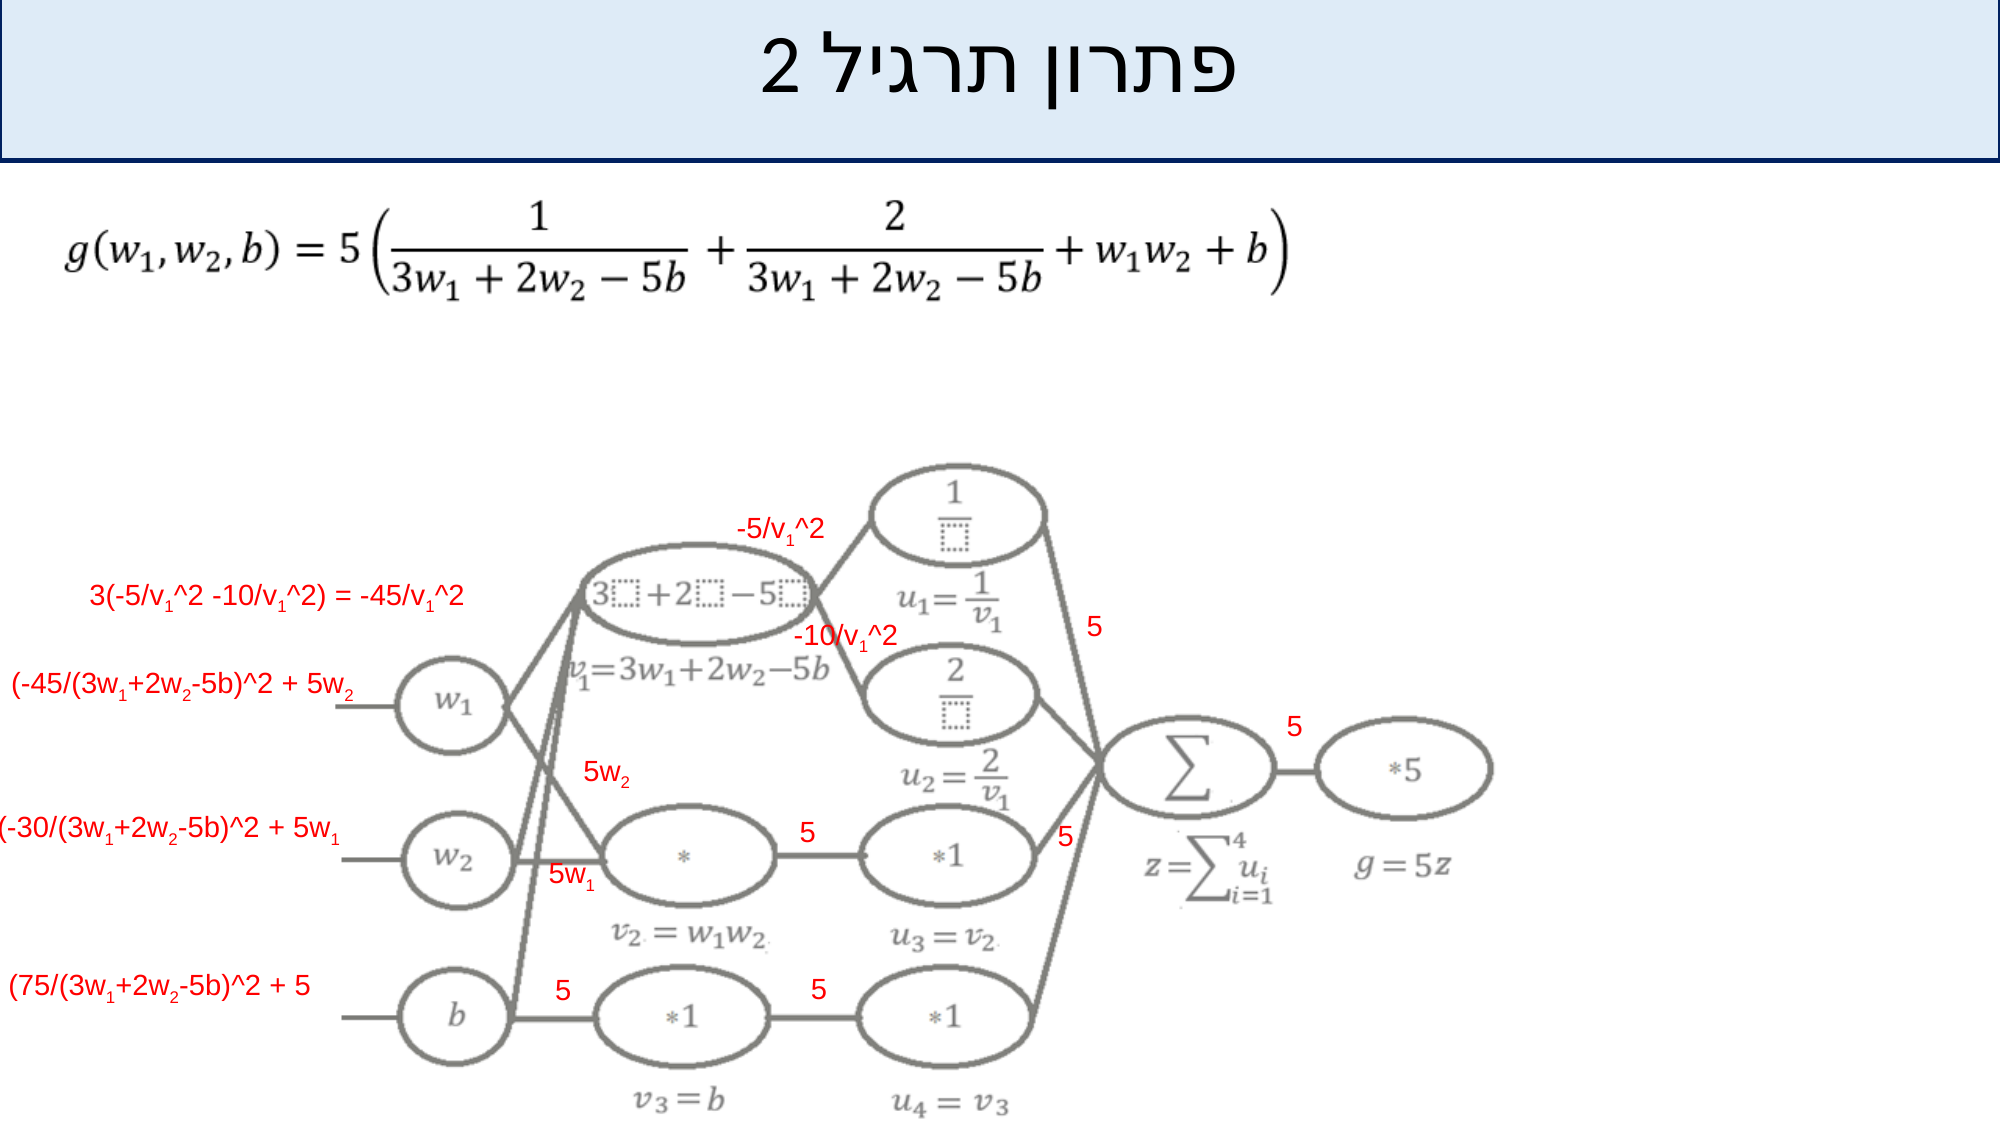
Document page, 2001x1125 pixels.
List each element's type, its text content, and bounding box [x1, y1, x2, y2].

text_box (-30/(3w1+2w2-5b)^2 + 5w1 [0, 801, 328, 856]
text_box 3(-5/v1^2 -10/v1^2) = -45/v1^2 [74, 568, 328, 623]
picture [62, 188, 1299, 313]
title פתרון תרגיל 2 [0, 0, 2000, 161]
picture [334, 455, 1501, 1125]
text_box (-45/(3w1+2w2-5b)^2 + 5w2 [0, 657, 328, 712]
text_box (75/(3w1+2w2-5b)^2 + 5 [0, 959, 328, 1014]
